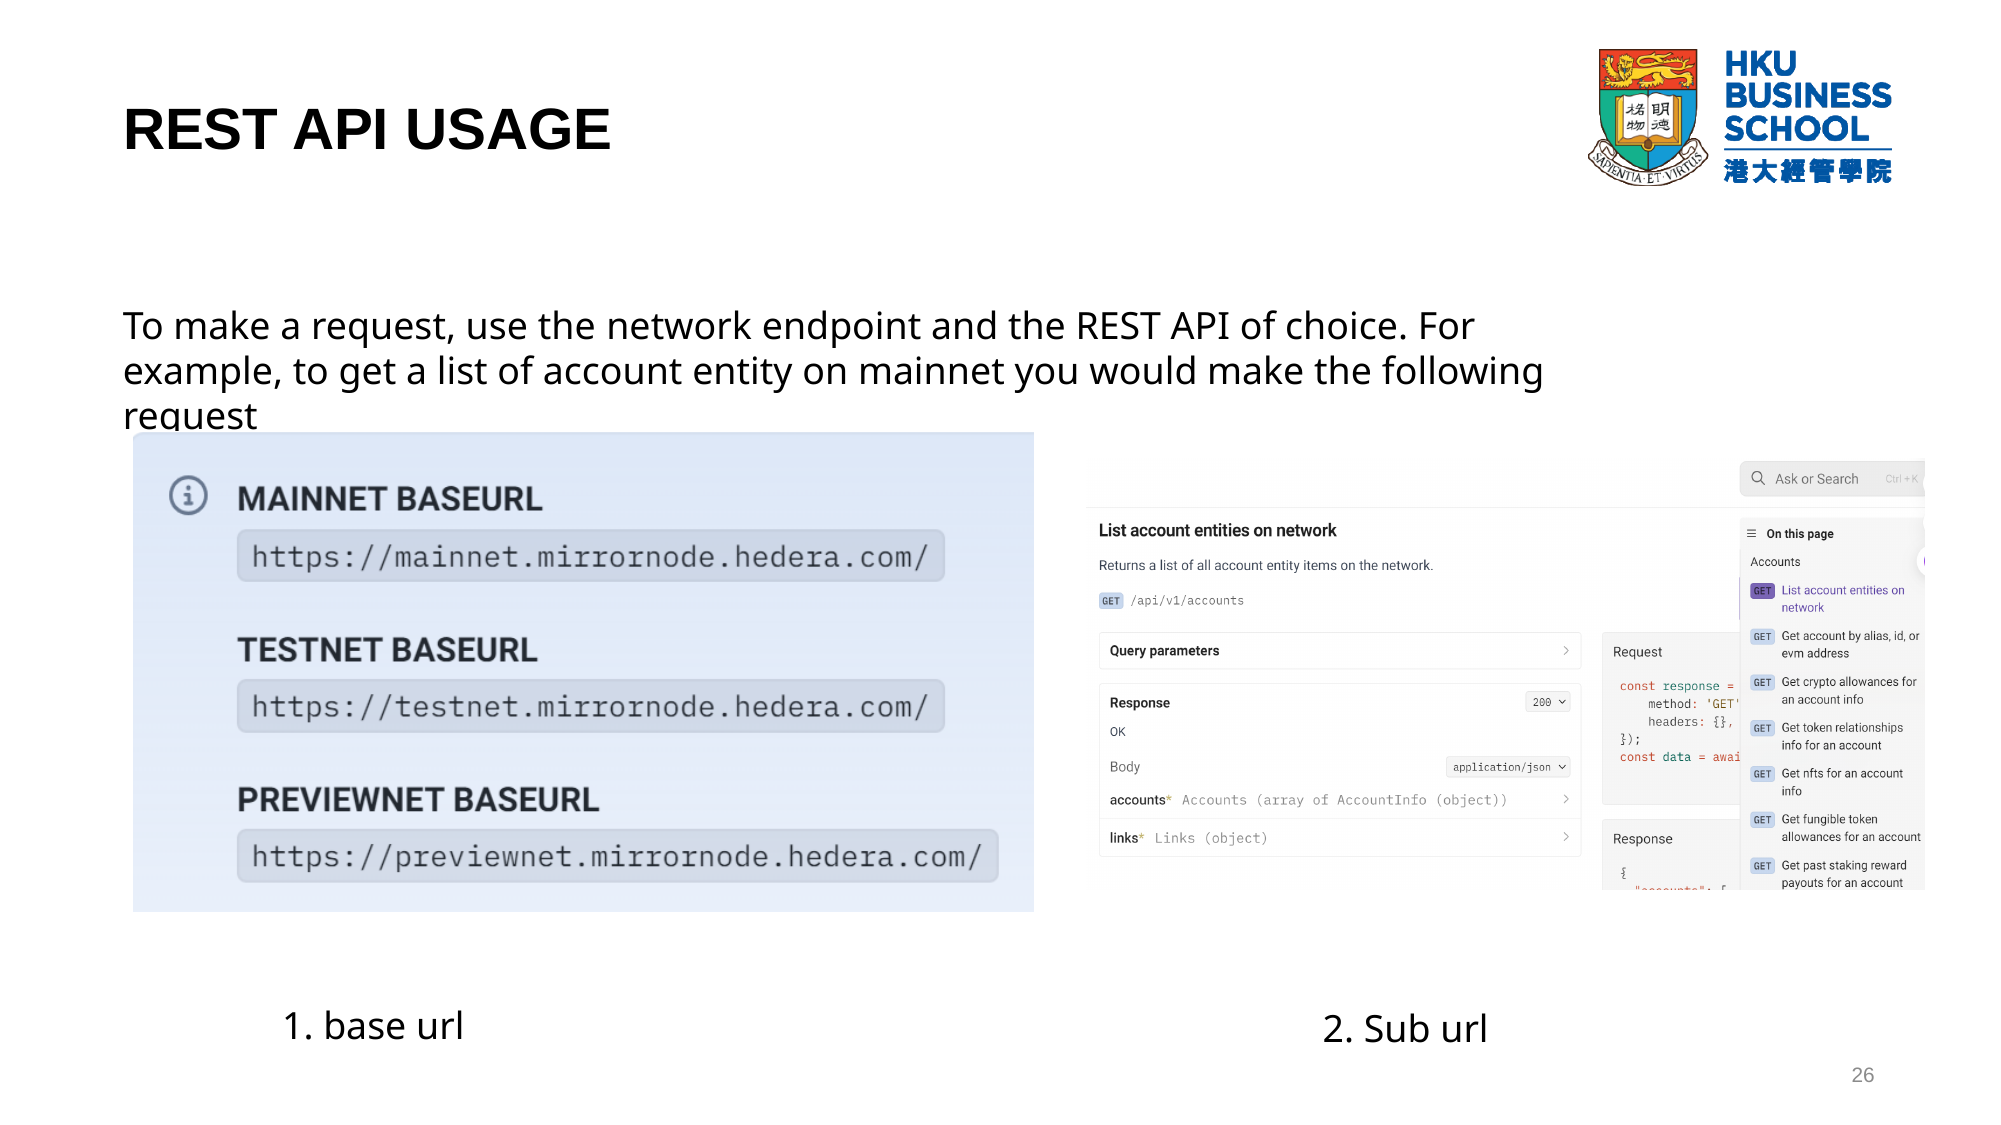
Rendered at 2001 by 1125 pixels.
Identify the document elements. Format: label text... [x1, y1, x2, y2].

title REST API USAGE [108, 21, 1890, 169]
slide_number 26 [1289, 1051, 1890, 1097]
text_box To make a request, use the network endpoint and the REST API of choice. For example, to get a list of account entity on mainnet you would make the following request [108, 294, 1589, 445]
text_box 2. Sub url [1307, 984, 1518, 1058]
picture [133, 431, 1034, 912]
picture [1588, 49, 1892, 186]
picture [1086, 458, 1925, 890]
text_box 1. base url [267, 981, 558, 1055]
